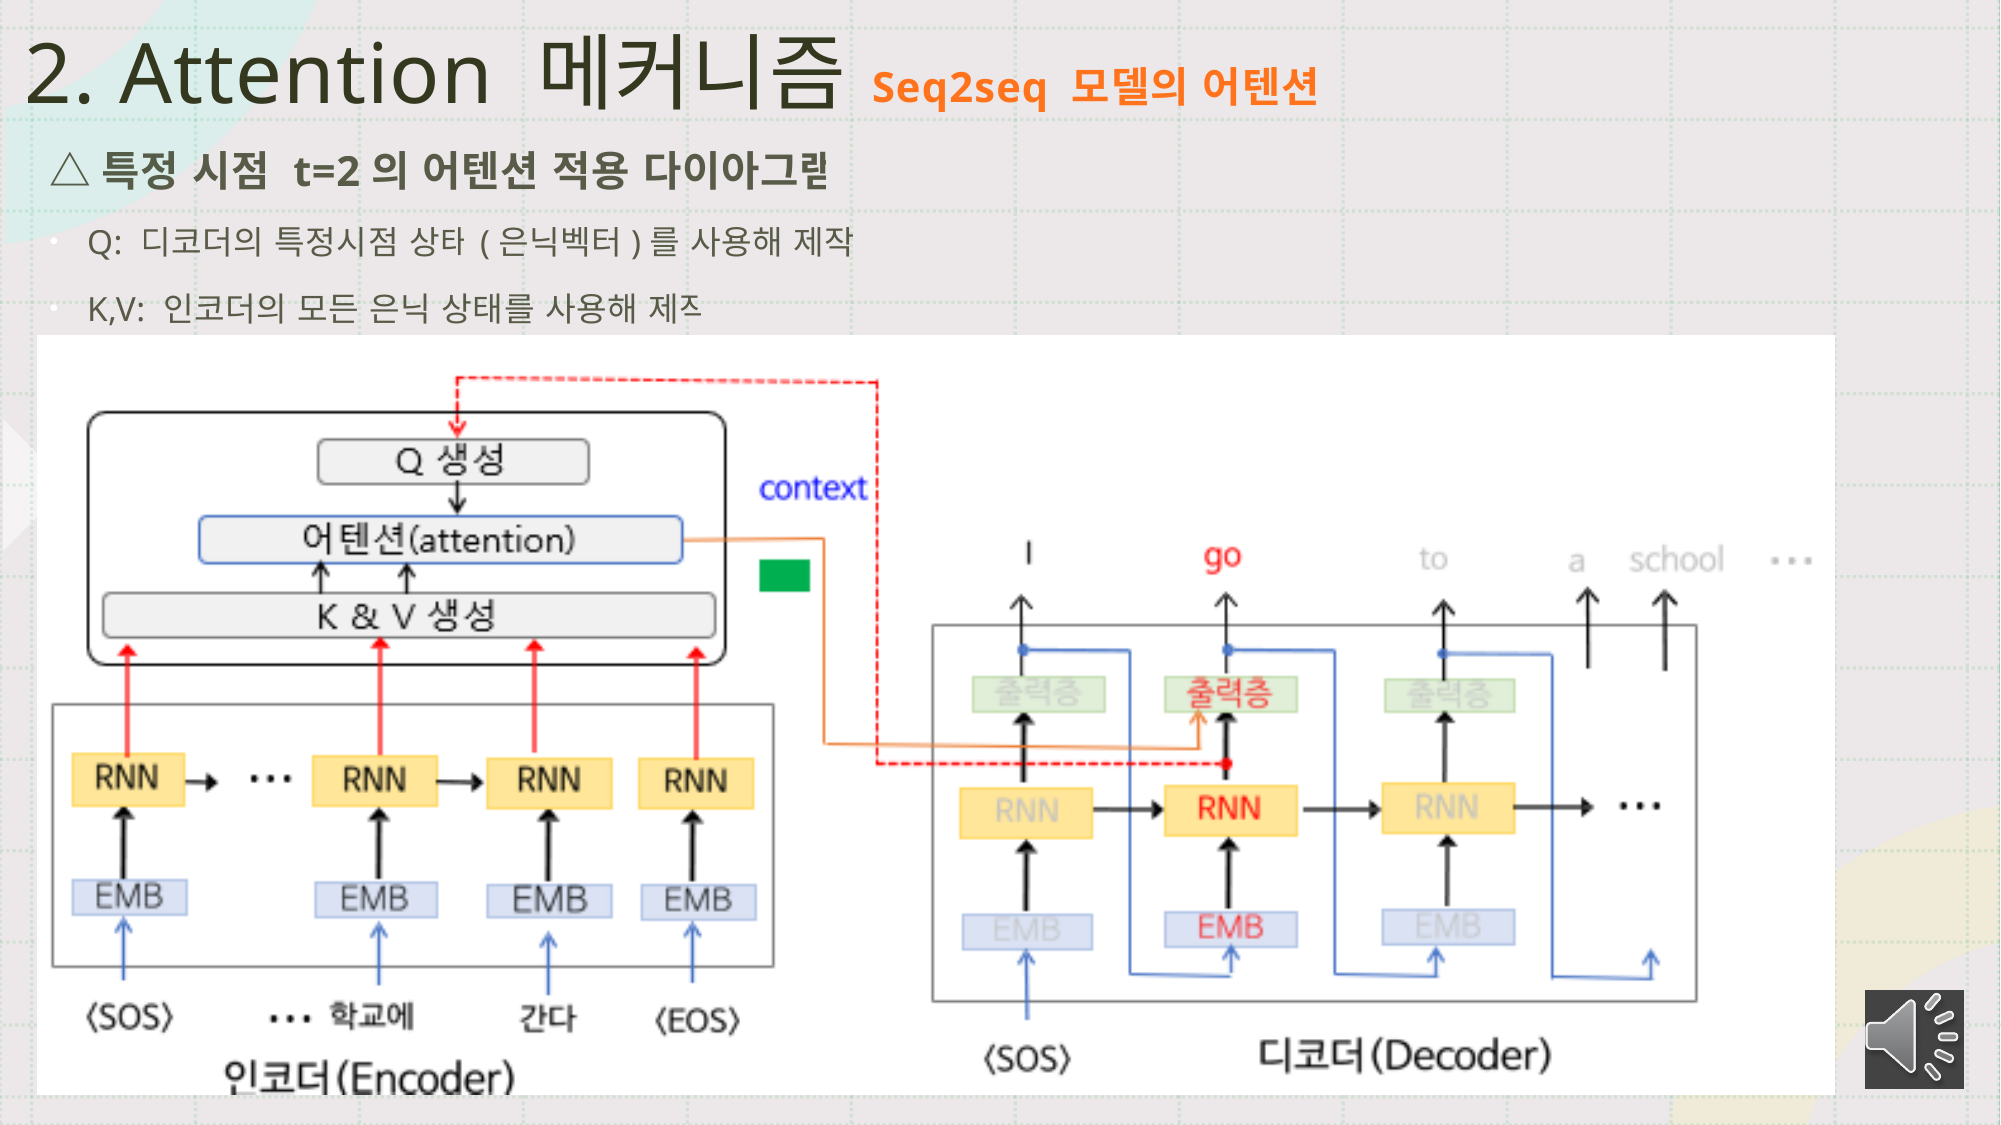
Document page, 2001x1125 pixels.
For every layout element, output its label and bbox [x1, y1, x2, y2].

text_box [0, 0, 2000, 1125]
picture [37, 335, 1835, 1095]
picture [1864, 989, 1965, 1090]
